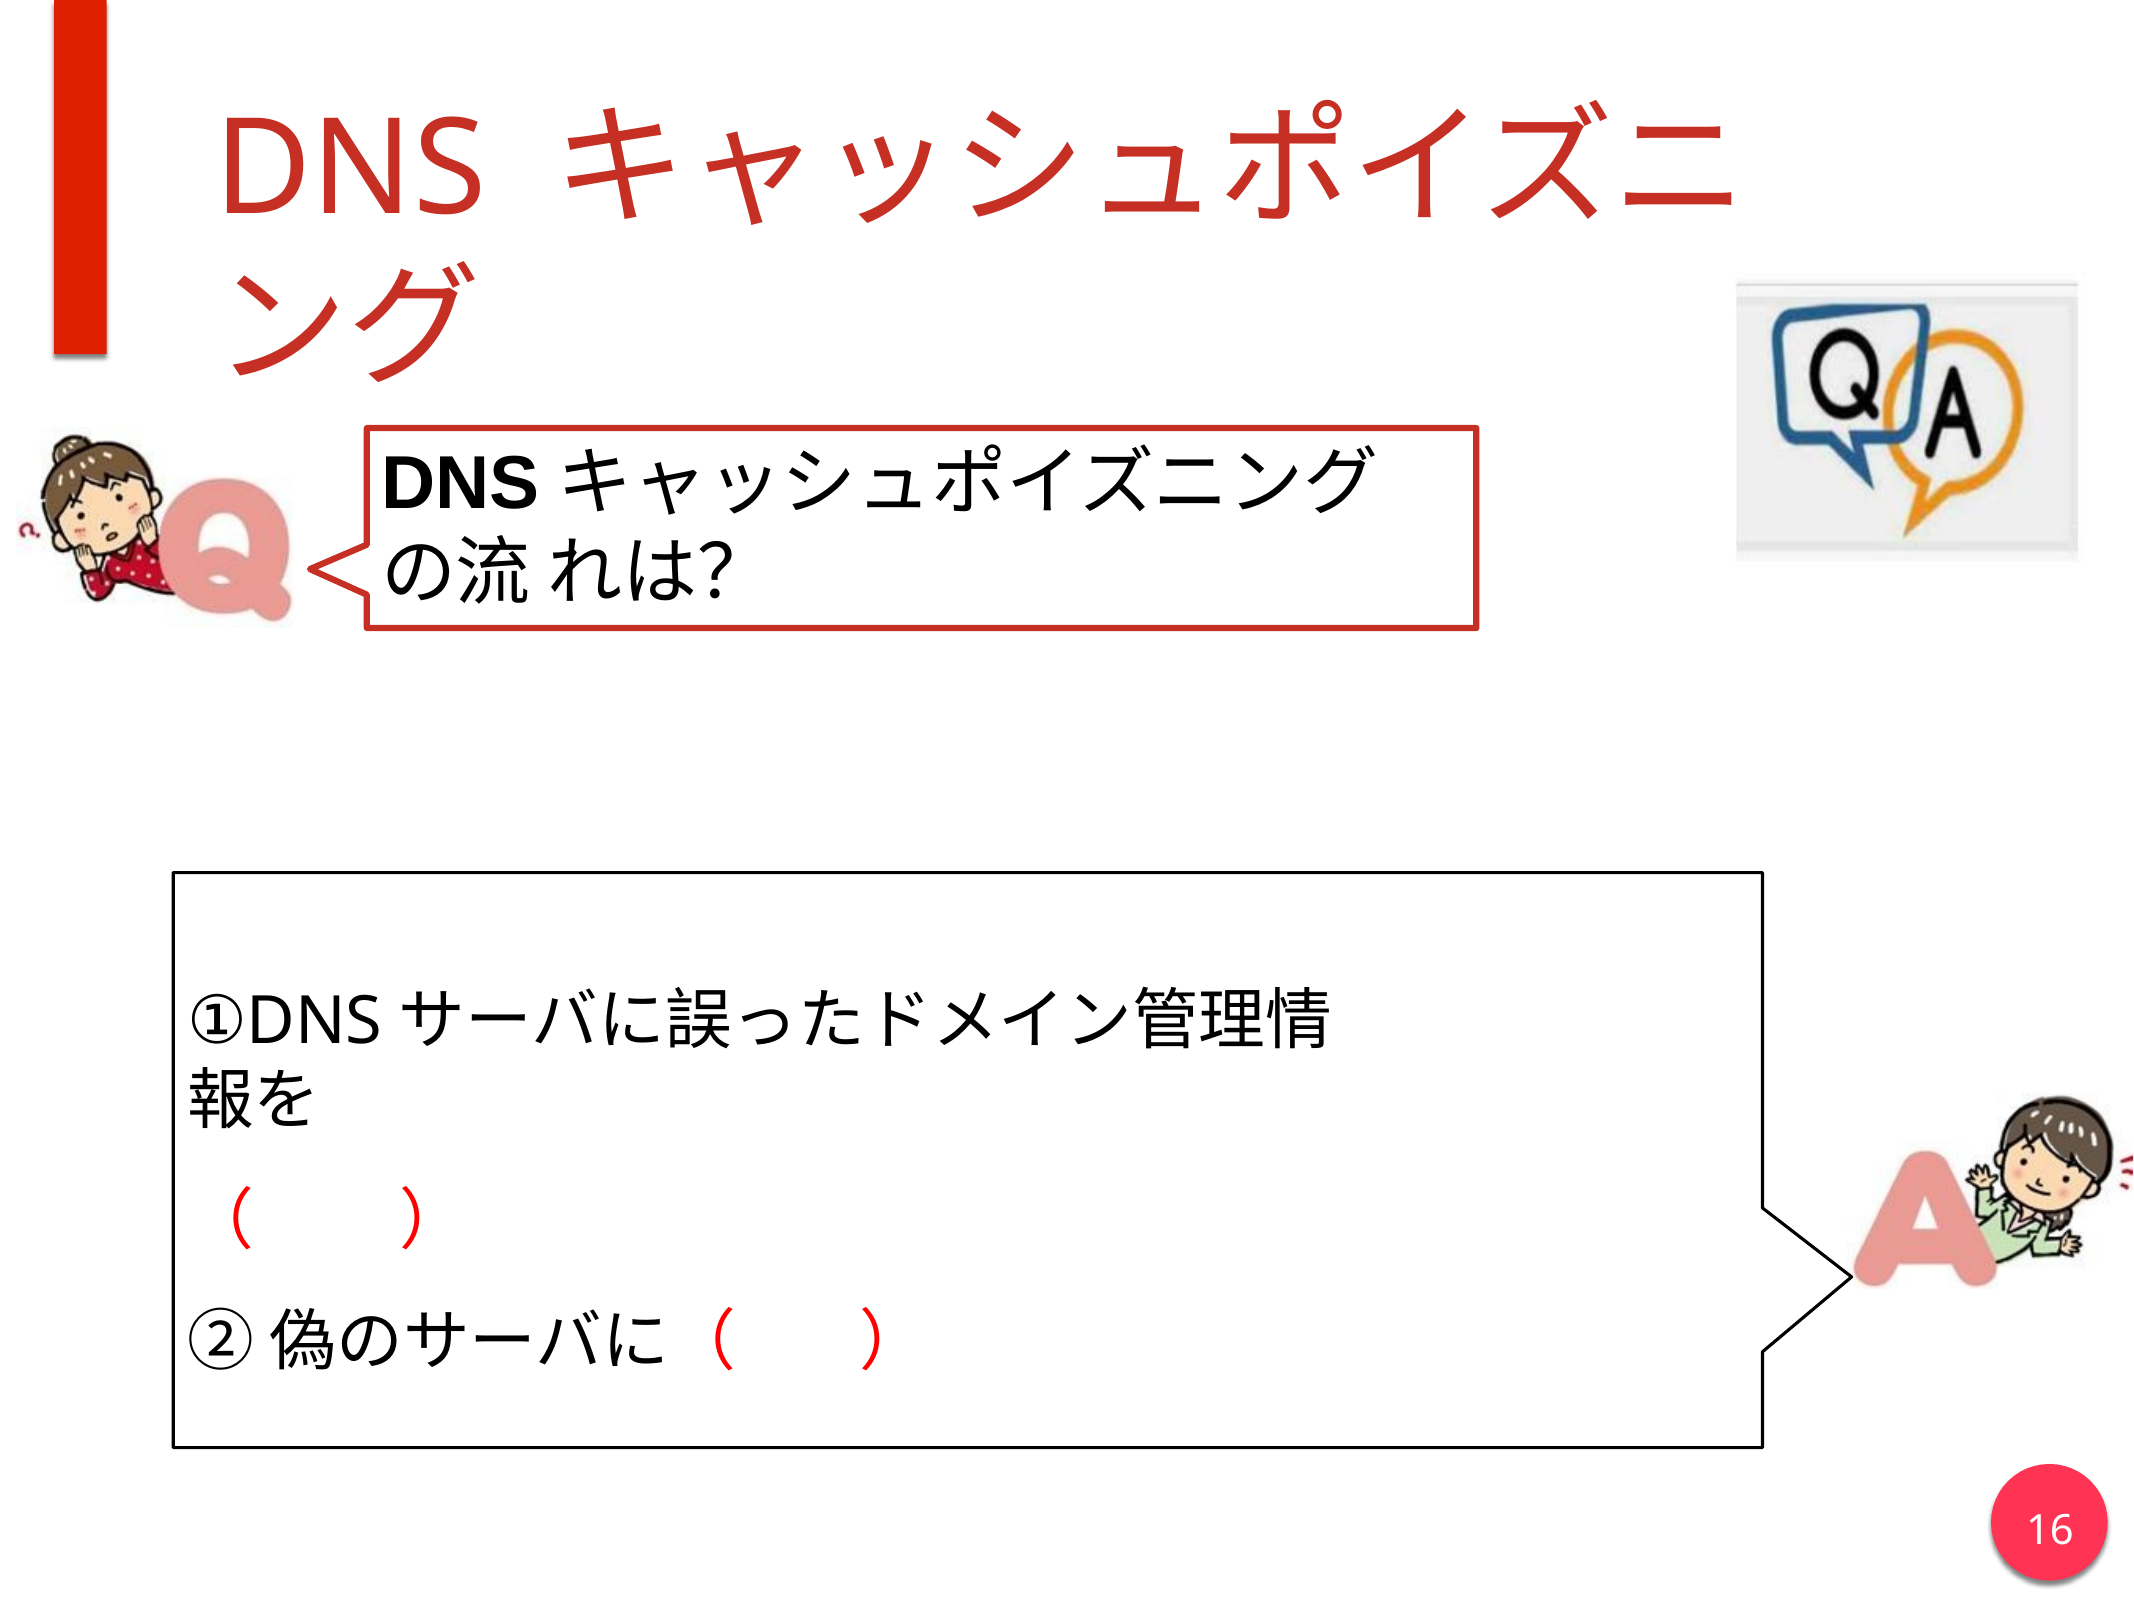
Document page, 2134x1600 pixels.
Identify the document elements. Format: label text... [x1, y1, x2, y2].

title DNS キャッシュポイズニング [212, 77, 1824, 401]
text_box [171, 870, 2134, 1450]
text_box [309, 428, 1477, 628]
picture [16, 427, 294, 629]
picture [47, 0, 113, 365]
slide_number 16 [2019, 1503, 2079, 1600]
picture [1984, 1461, 2114, 1592]
picture [1735, 271, 2087, 567]
text_box DNSキャッシュポイズニングの流 れは？ [378, 432, 1416, 614]
